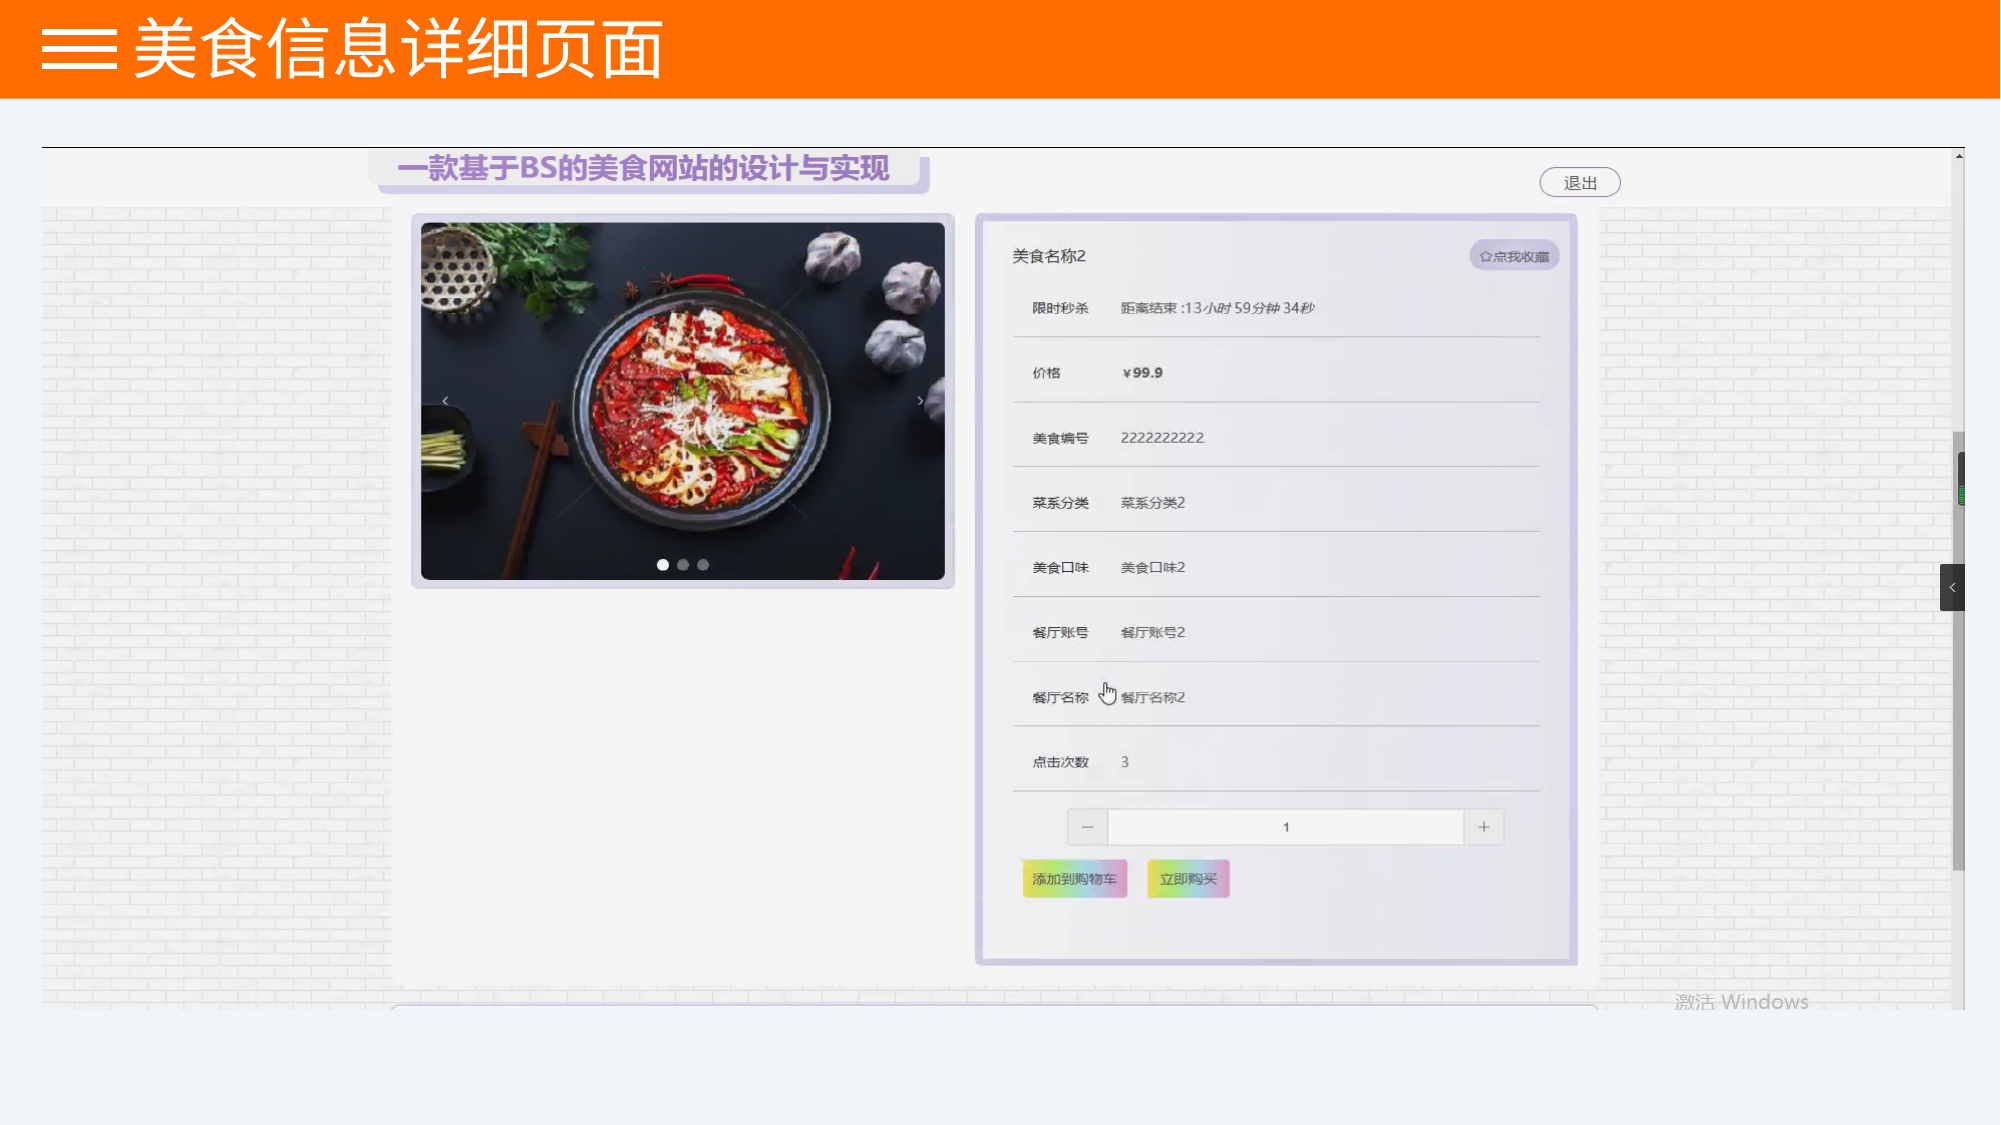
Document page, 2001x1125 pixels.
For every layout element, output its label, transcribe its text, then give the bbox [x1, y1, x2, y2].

picture [42, 147, 1965, 1010]
text_box 美食信息详细页面 [117, 0, 813, 95]
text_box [42, 32, 118, 67]
text_box [0, 0, 2000, 100]
